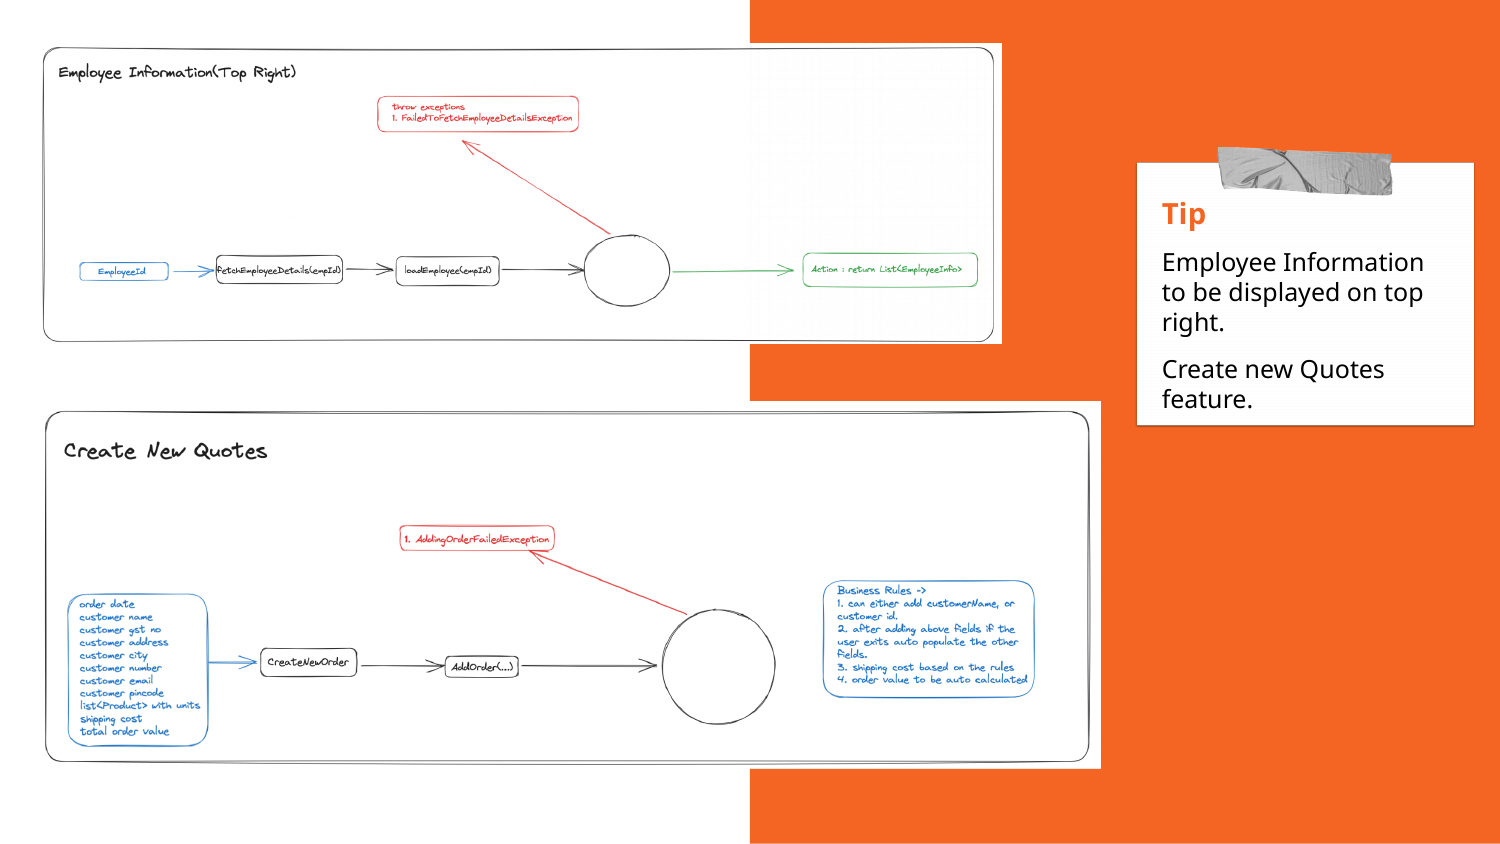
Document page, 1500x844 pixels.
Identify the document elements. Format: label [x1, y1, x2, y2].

text_box [1123, 147, 1487, 437]
picture [34, 401, 1101, 769]
picture [34, 43, 1002, 344]
